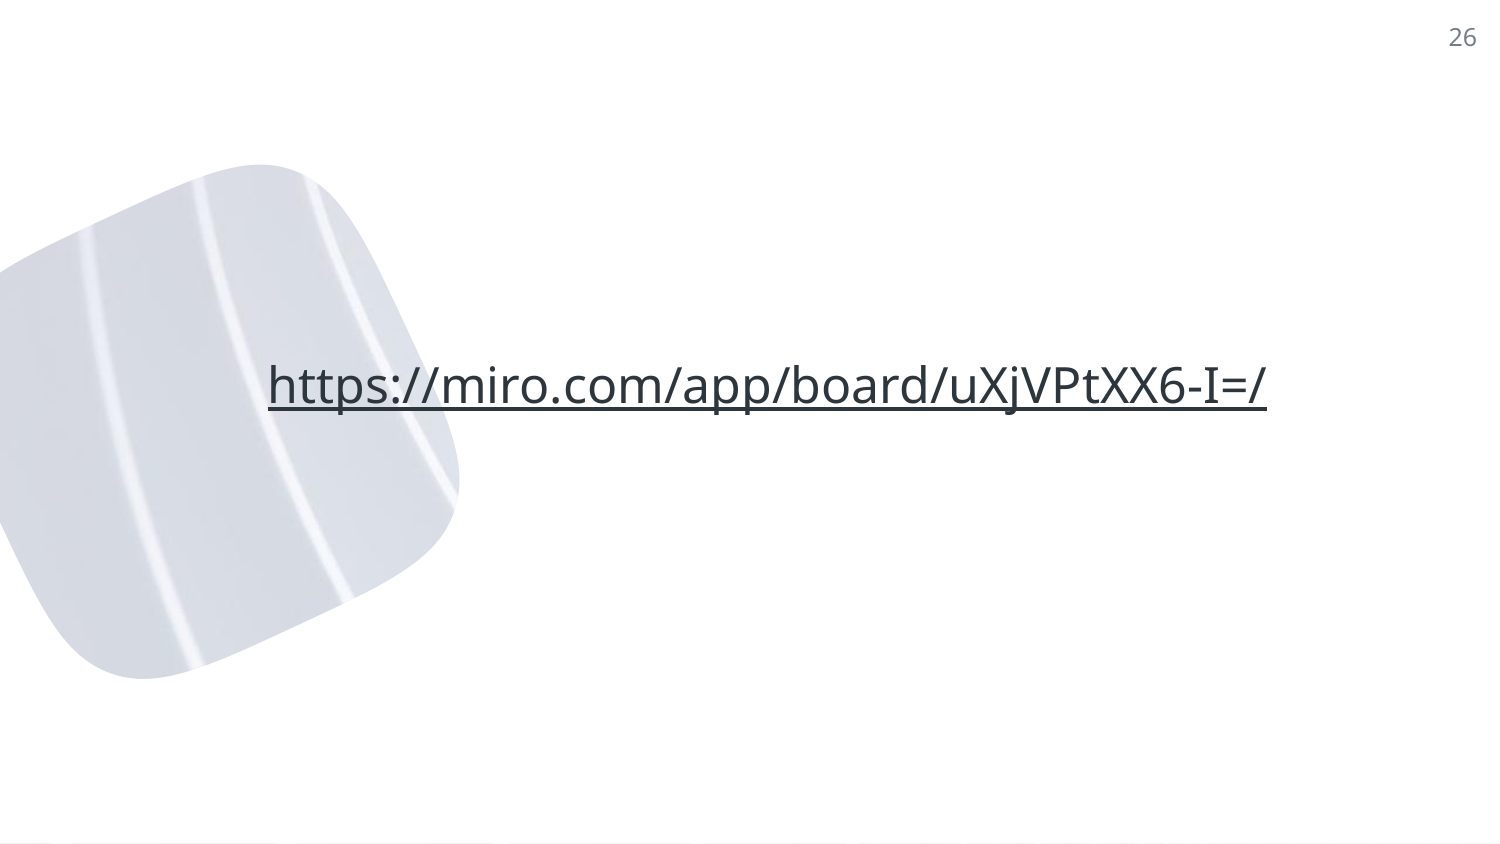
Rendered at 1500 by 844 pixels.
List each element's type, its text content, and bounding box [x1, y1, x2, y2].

text_box https://miro.com/app/board/uXjVPtXX6-I=/ [252, 346, 1349, 430]
slide_number 26 [1387, 21, 1478, 86]
picture [0, 165, 459, 678]
